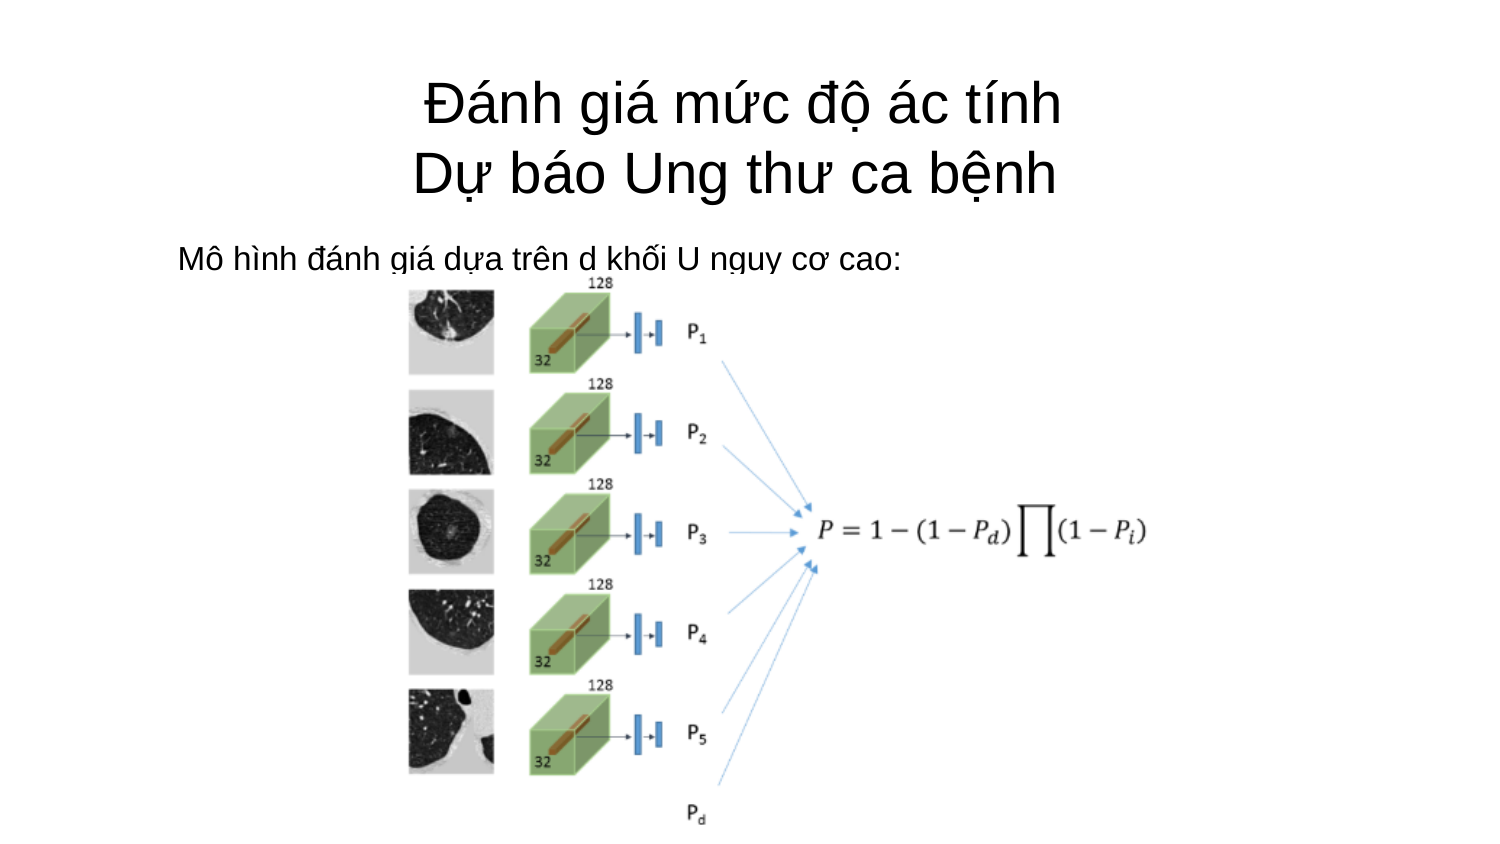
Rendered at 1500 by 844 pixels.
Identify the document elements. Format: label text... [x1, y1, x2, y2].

list Mô hình đánh giá dựa trên d khối U nguy cơ cao: [162, 216, 1277, 706]
title Đánh giá mức độ ác tính Dự báo Ung thư ca bệnh [45, 50, 1443, 145]
picture [350, 273, 1164, 835]
